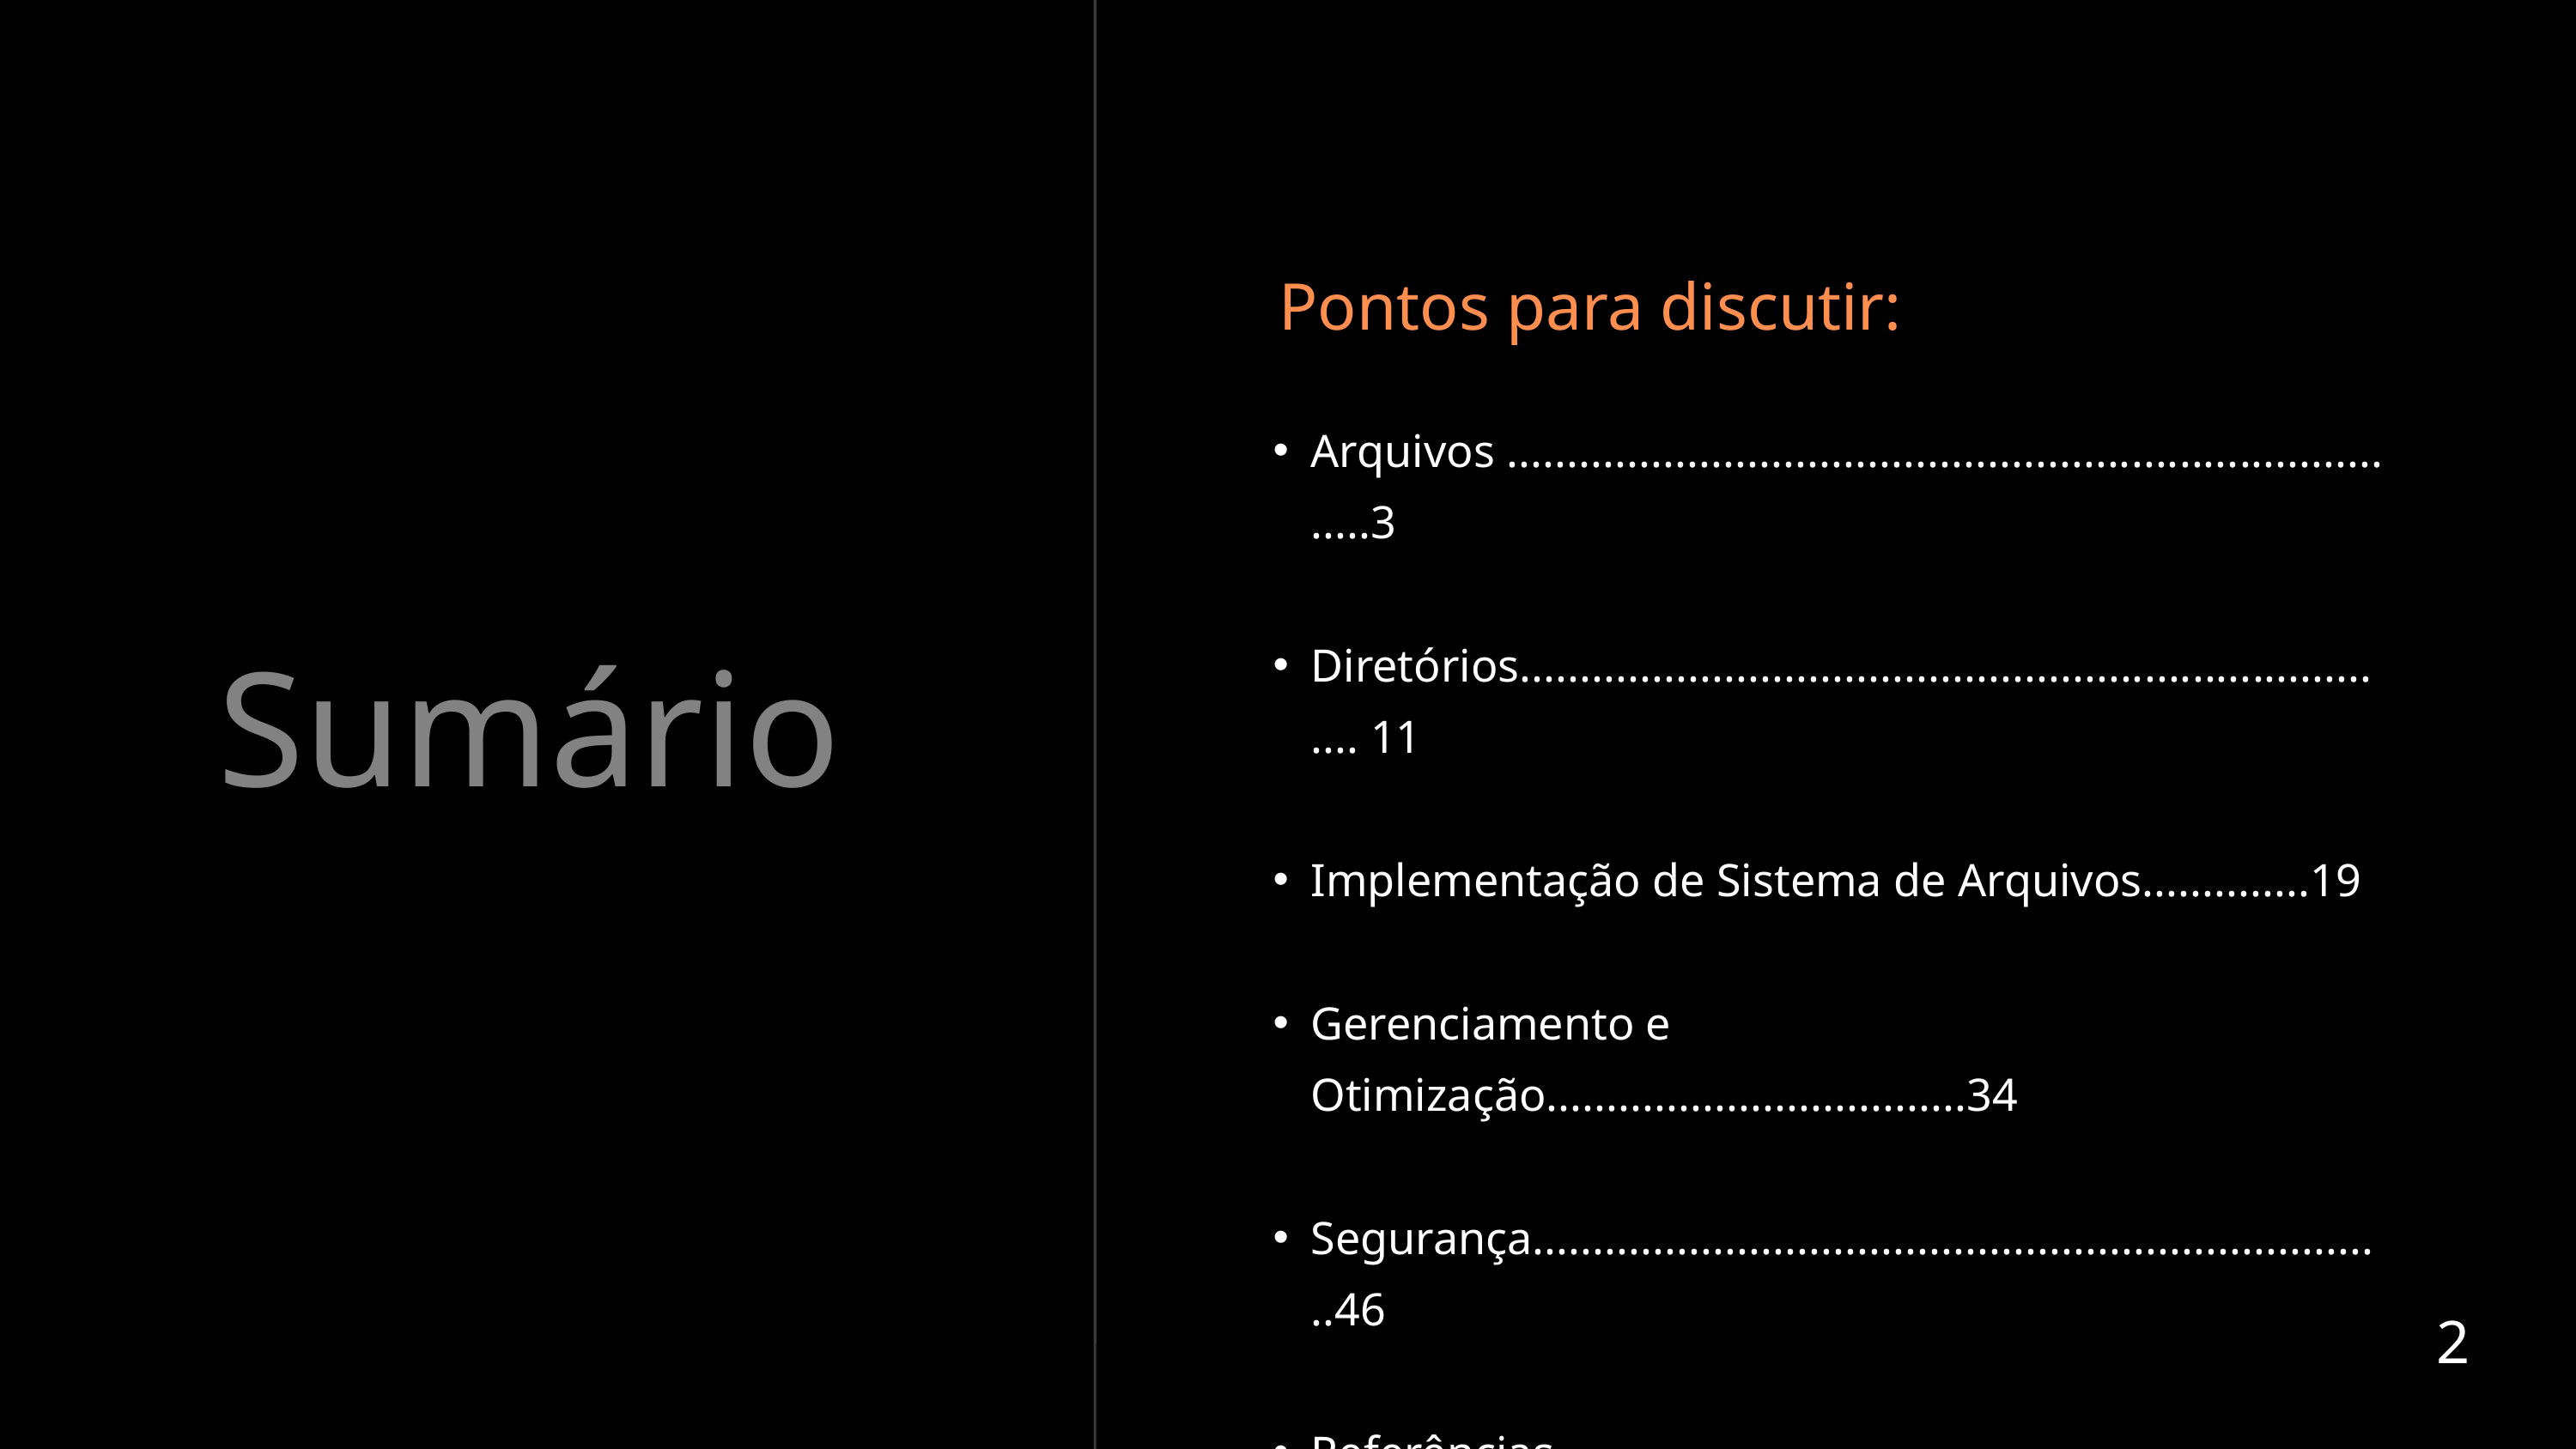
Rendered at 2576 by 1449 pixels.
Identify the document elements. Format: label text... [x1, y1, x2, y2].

text_box Sumário [217, 628, 889, 819]
text_box 2 [2433, 1293, 2473, 1376]
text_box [1234, 265, 2385, 1183]
